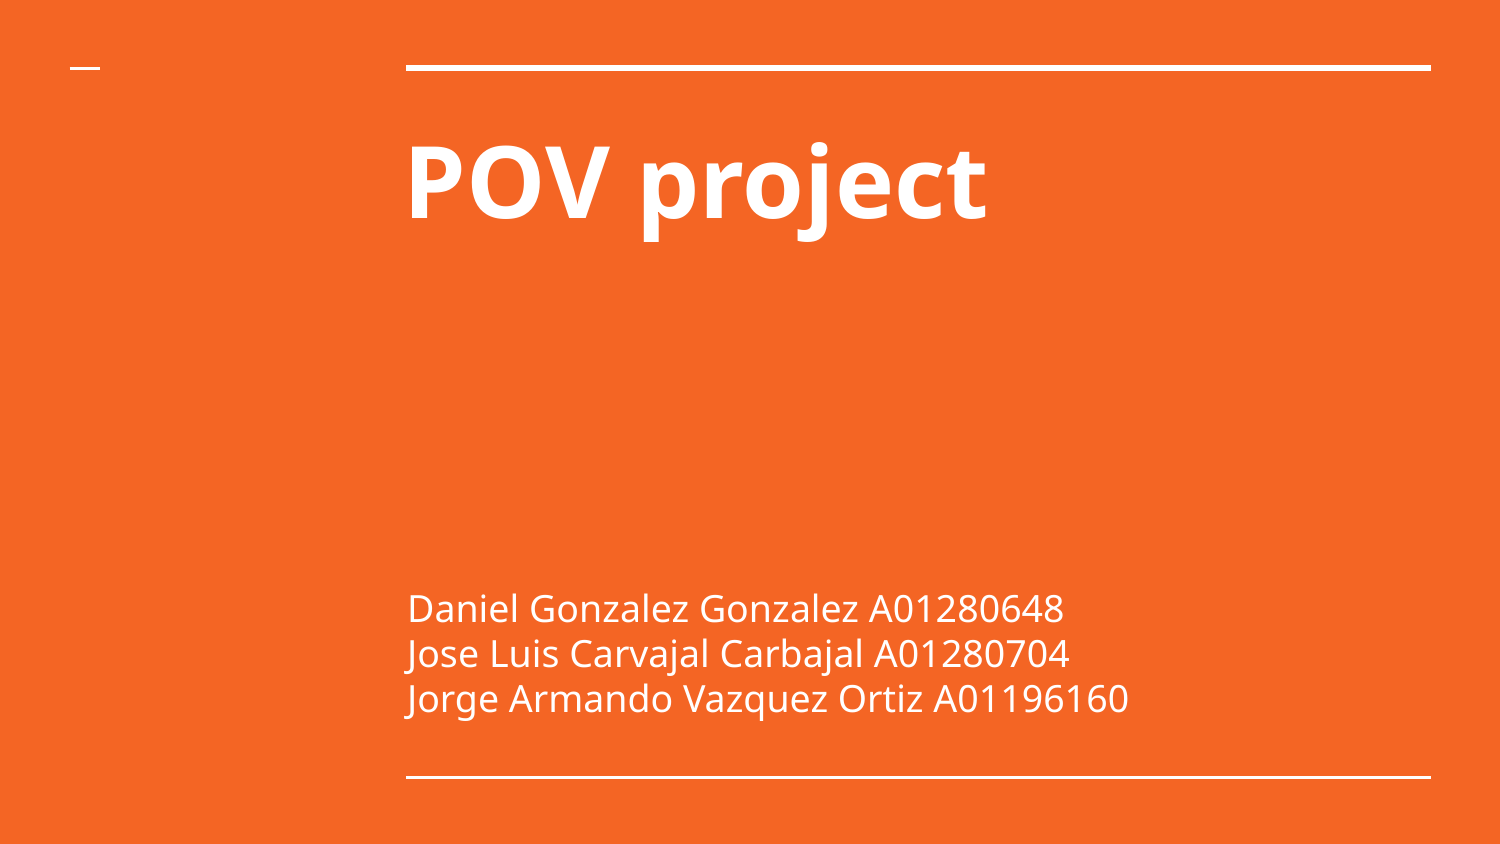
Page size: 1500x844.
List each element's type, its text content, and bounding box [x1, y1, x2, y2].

subtitle Daniel Gonzalez Gonzalez A01280648 Jose Luis Carvajal Carbajal A01280704 Jorge Armando Vazquez Ortiz A01196160 [392, 531, 1431, 735]
title POV project [389, 103, 1428, 357]
